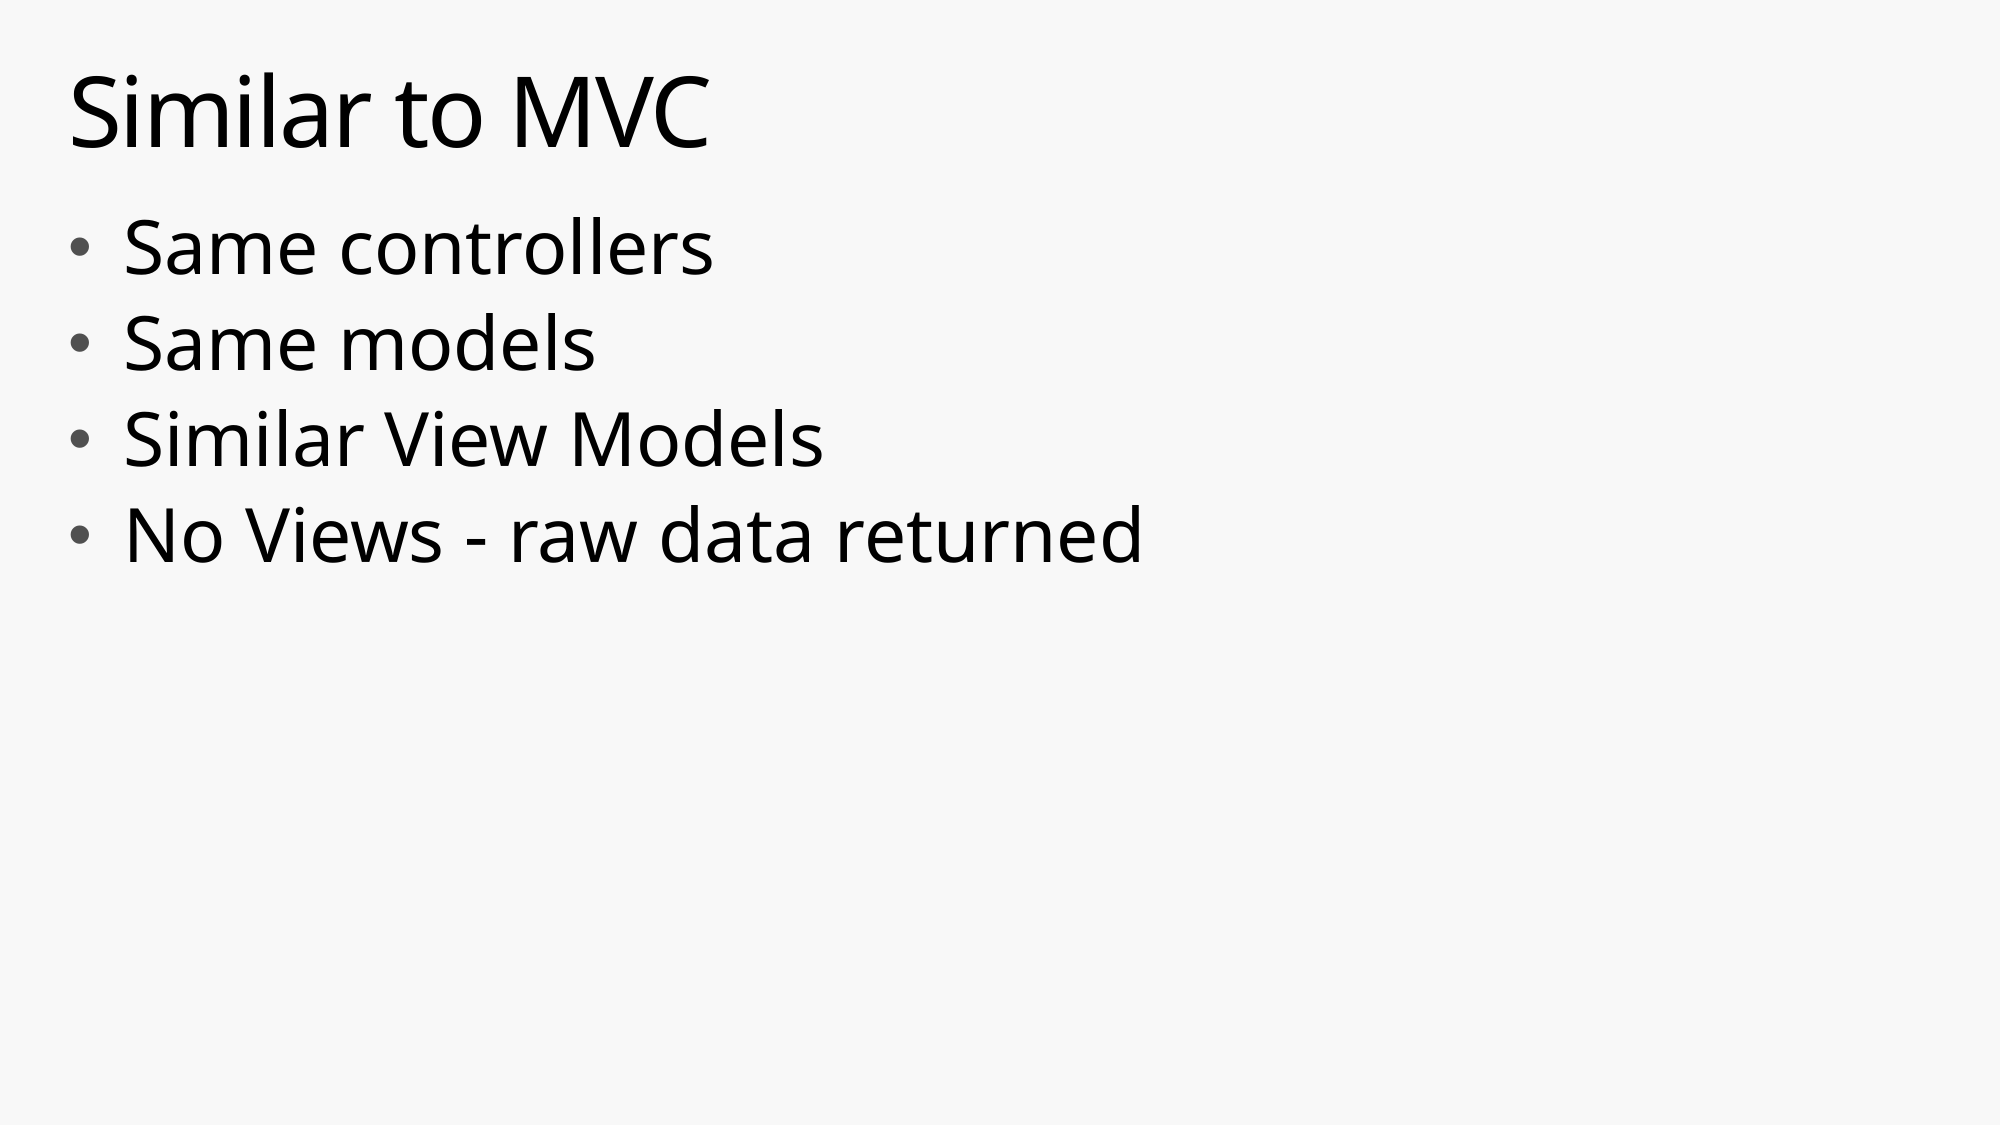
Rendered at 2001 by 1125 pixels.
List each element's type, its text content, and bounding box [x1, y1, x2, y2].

title Similar to MVC [44, 47, 1957, 196]
list Same controllers Same models Similar View Models No Views - raw data returned [44, 196, 1956, 641]
